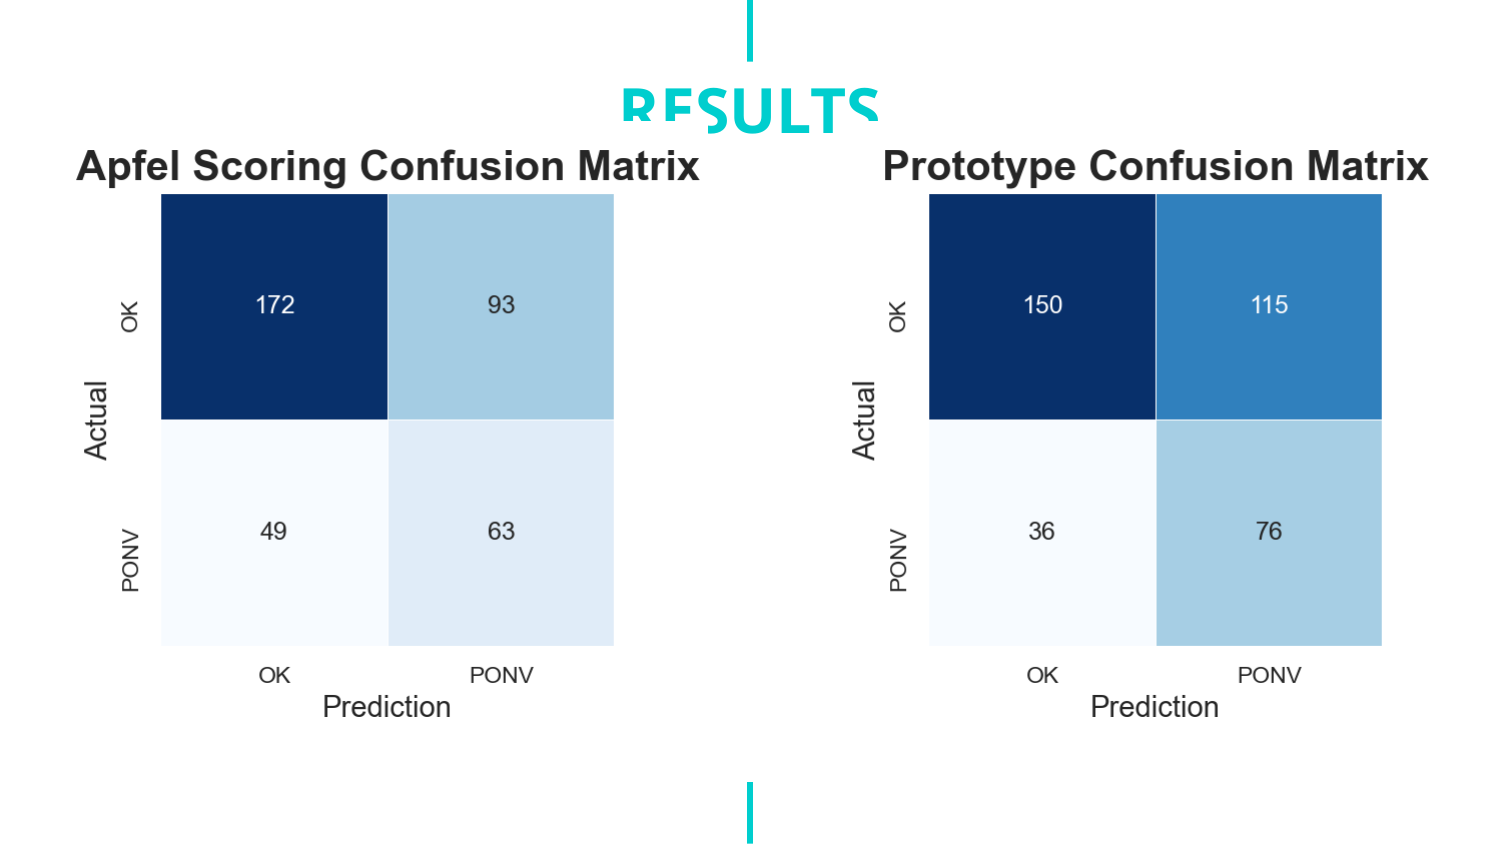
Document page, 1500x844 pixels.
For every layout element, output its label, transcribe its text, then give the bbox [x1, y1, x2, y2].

picture [841, 121, 1431, 723]
picture [69, 121, 709, 723]
title RESULTS [284, 56, 1216, 140]
